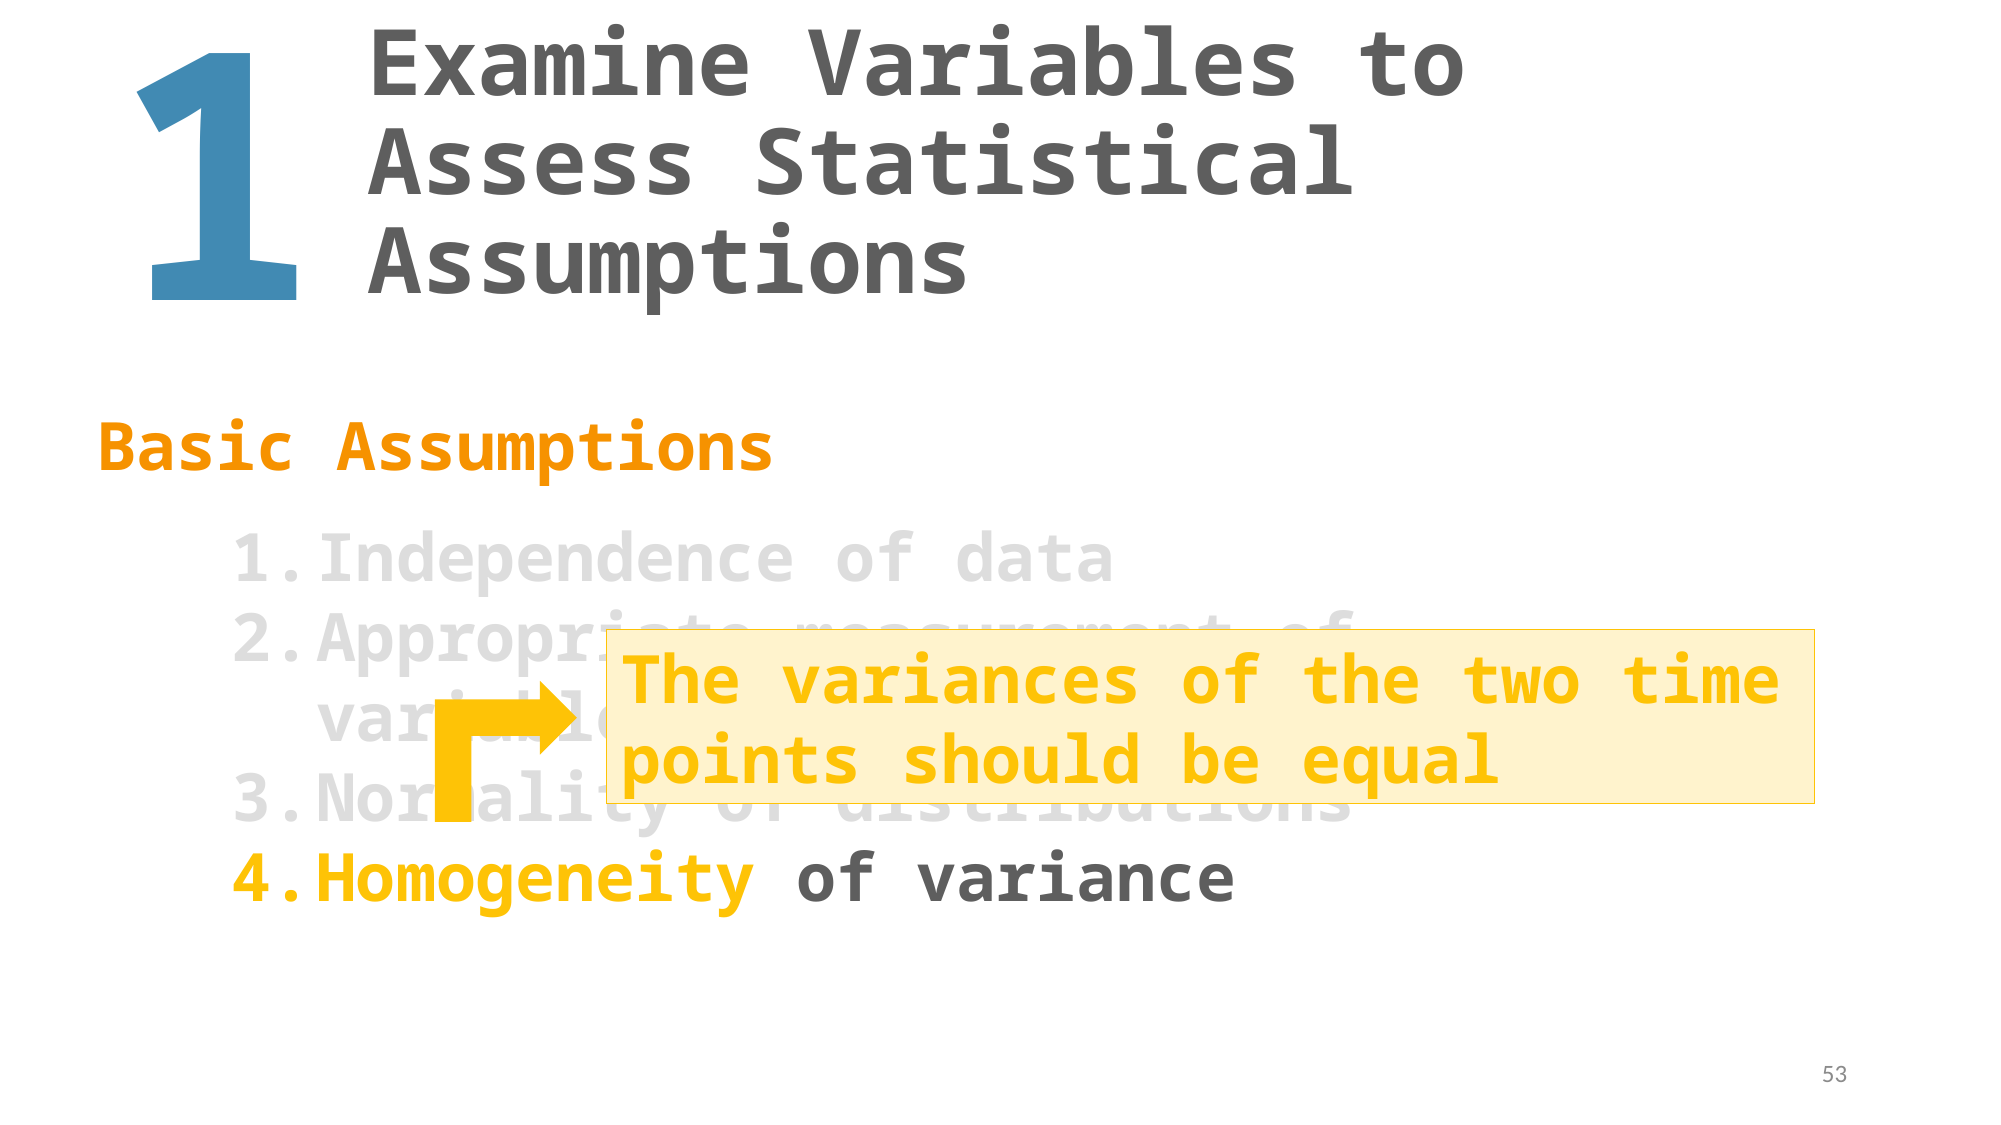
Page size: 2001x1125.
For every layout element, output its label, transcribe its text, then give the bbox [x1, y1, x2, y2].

title Examine Variables to Assess Statistical Assumptions [352, 55, 1836, 274]
text_box [434, 680, 577, 822]
text_box The variances of the two time points should be equal [606, 629, 1815, 804]
text_box Basic Assumptions [81, 396, 791, 492]
slide_number 53 [1412, 1042, 1863, 1103]
text_box 1 [98, 0, 336, 378]
text_box Independence of data Appropriate measurement of variables for the analysis Normality of distributions Homogeneity of variance [216, 507, 1678, 923]
